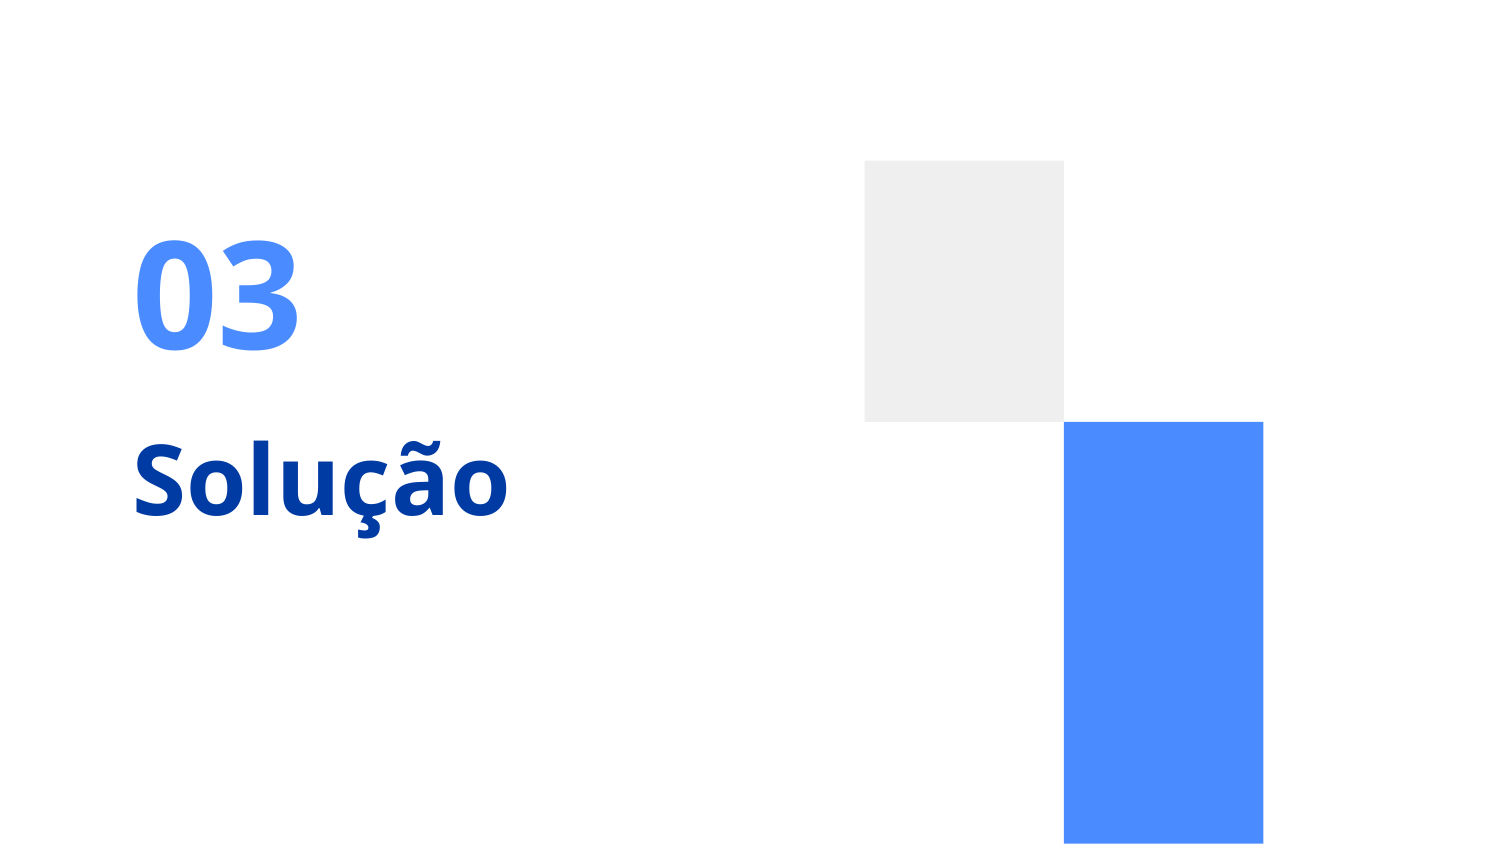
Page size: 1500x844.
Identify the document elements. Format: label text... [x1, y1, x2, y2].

title 03 [116, 207, 849, 395]
title Solução [116, 407, 849, 546]
